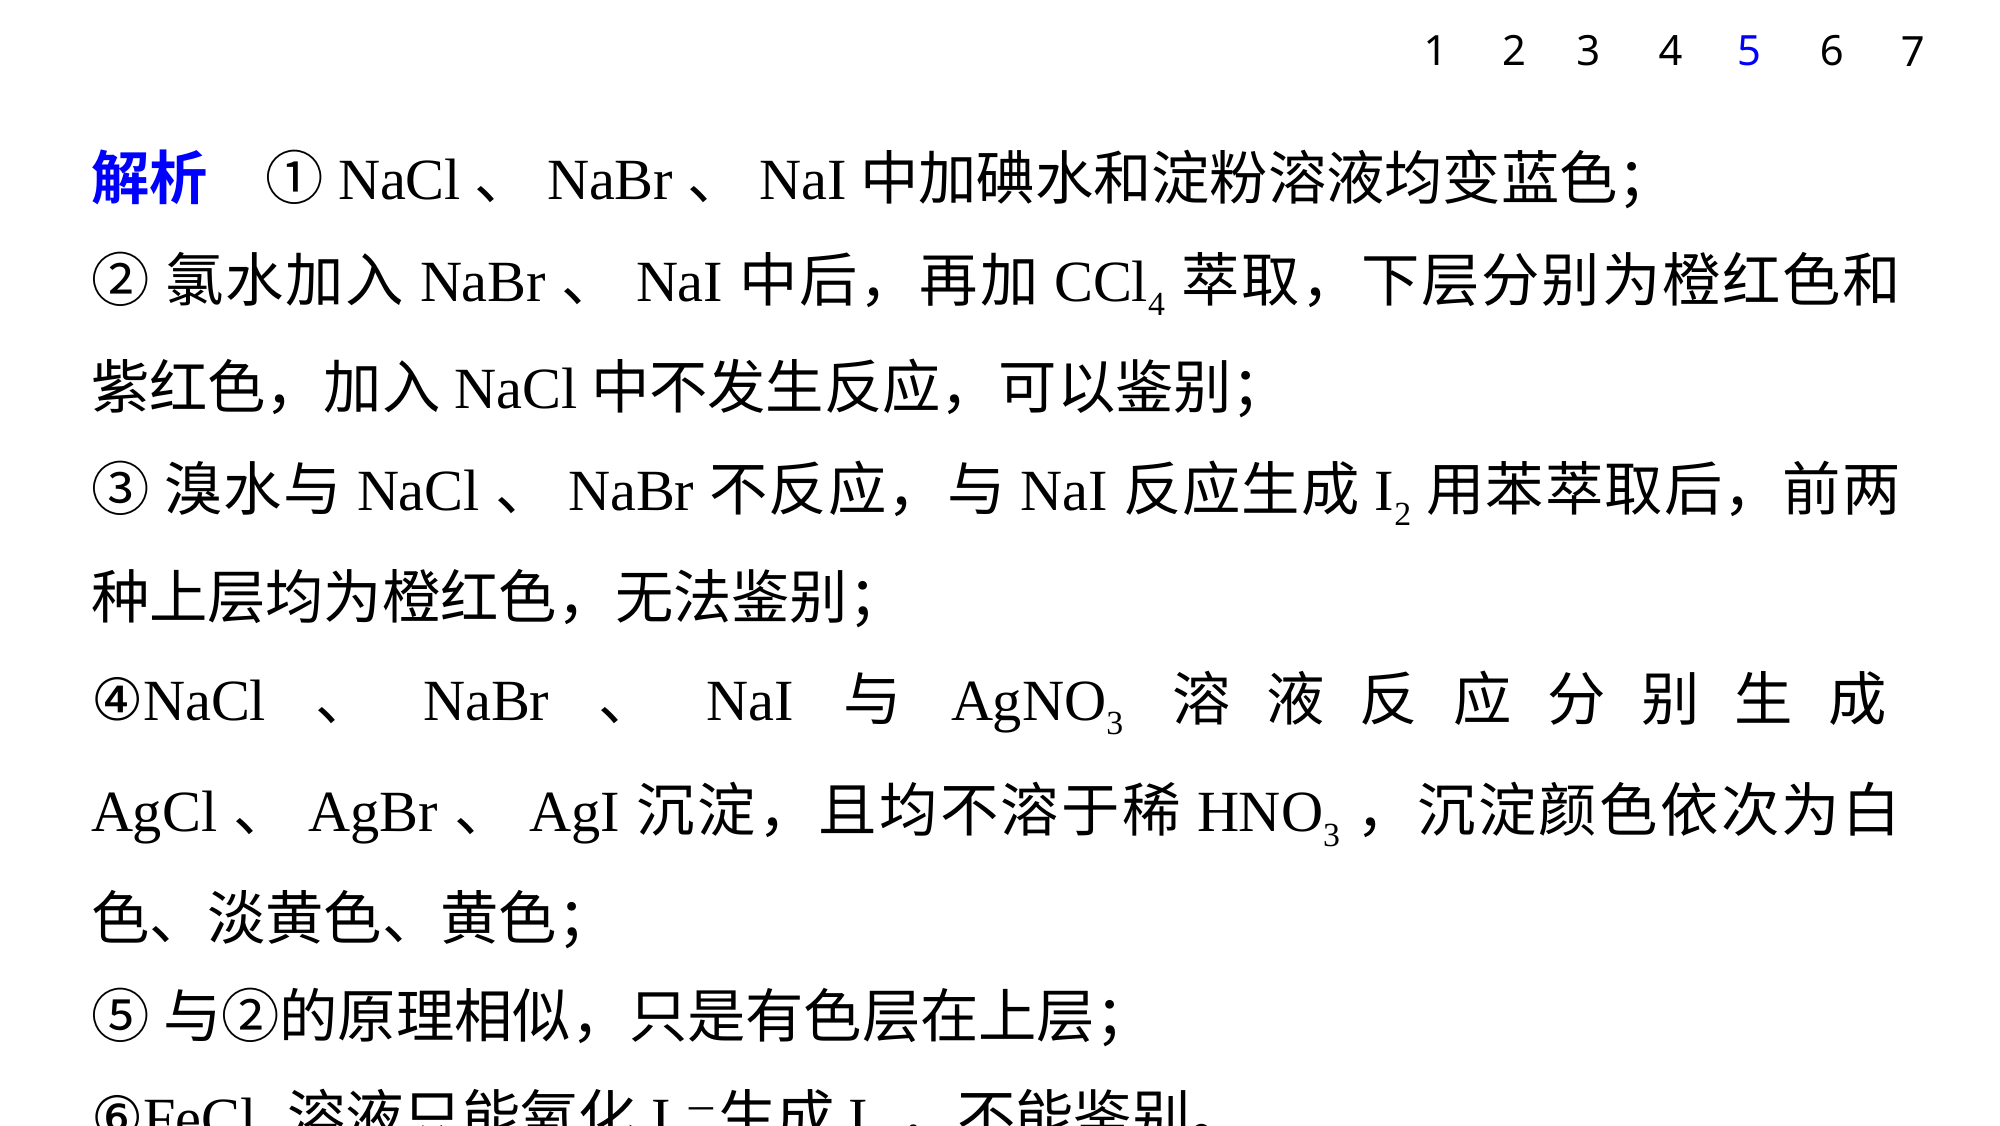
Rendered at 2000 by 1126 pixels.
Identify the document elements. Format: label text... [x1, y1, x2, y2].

text_box 2 [1484, 1, 1546, 97]
text_box 7 [1879, 2, 1945, 98]
text_box 5 [1716, 1, 1782, 97]
text_box 6 [1798, 1, 1864, 97]
text_box 4 [1637, 1, 1703, 97]
text_box 解析 ①NaCl、NaBr、NaI中加碘水和淀粉溶液均变蓝色； ②氯水加入NaBr、NaI中后，再加CCl4萃取，下层分别为橙红色和紫红色，加入NaCl中不发生反应，可以鉴别； ③溴水与NaCl、NaBr不反应，与NaI反应生成I2用苯萃取后，前两种上层均为橙红色，无法鉴别； ④NaCl、NaBr、NaI与AgNO3溶液反应分别生成AgCl、AgBr、AgI沉淀，且均不溶于稀HNO3，沉淀颜色依次为白色、淡黄色、黄色； ⑤与②的原理相似，只是有色层在上层； ⑥FeCl3溶液只能氧化I－生成I2，不能鉴别。 答案 C [71, 102, 1921, 1126]
text_box 3 [1563, 1, 1621, 97]
text_box 1 [1402, 1, 1468, 97]
